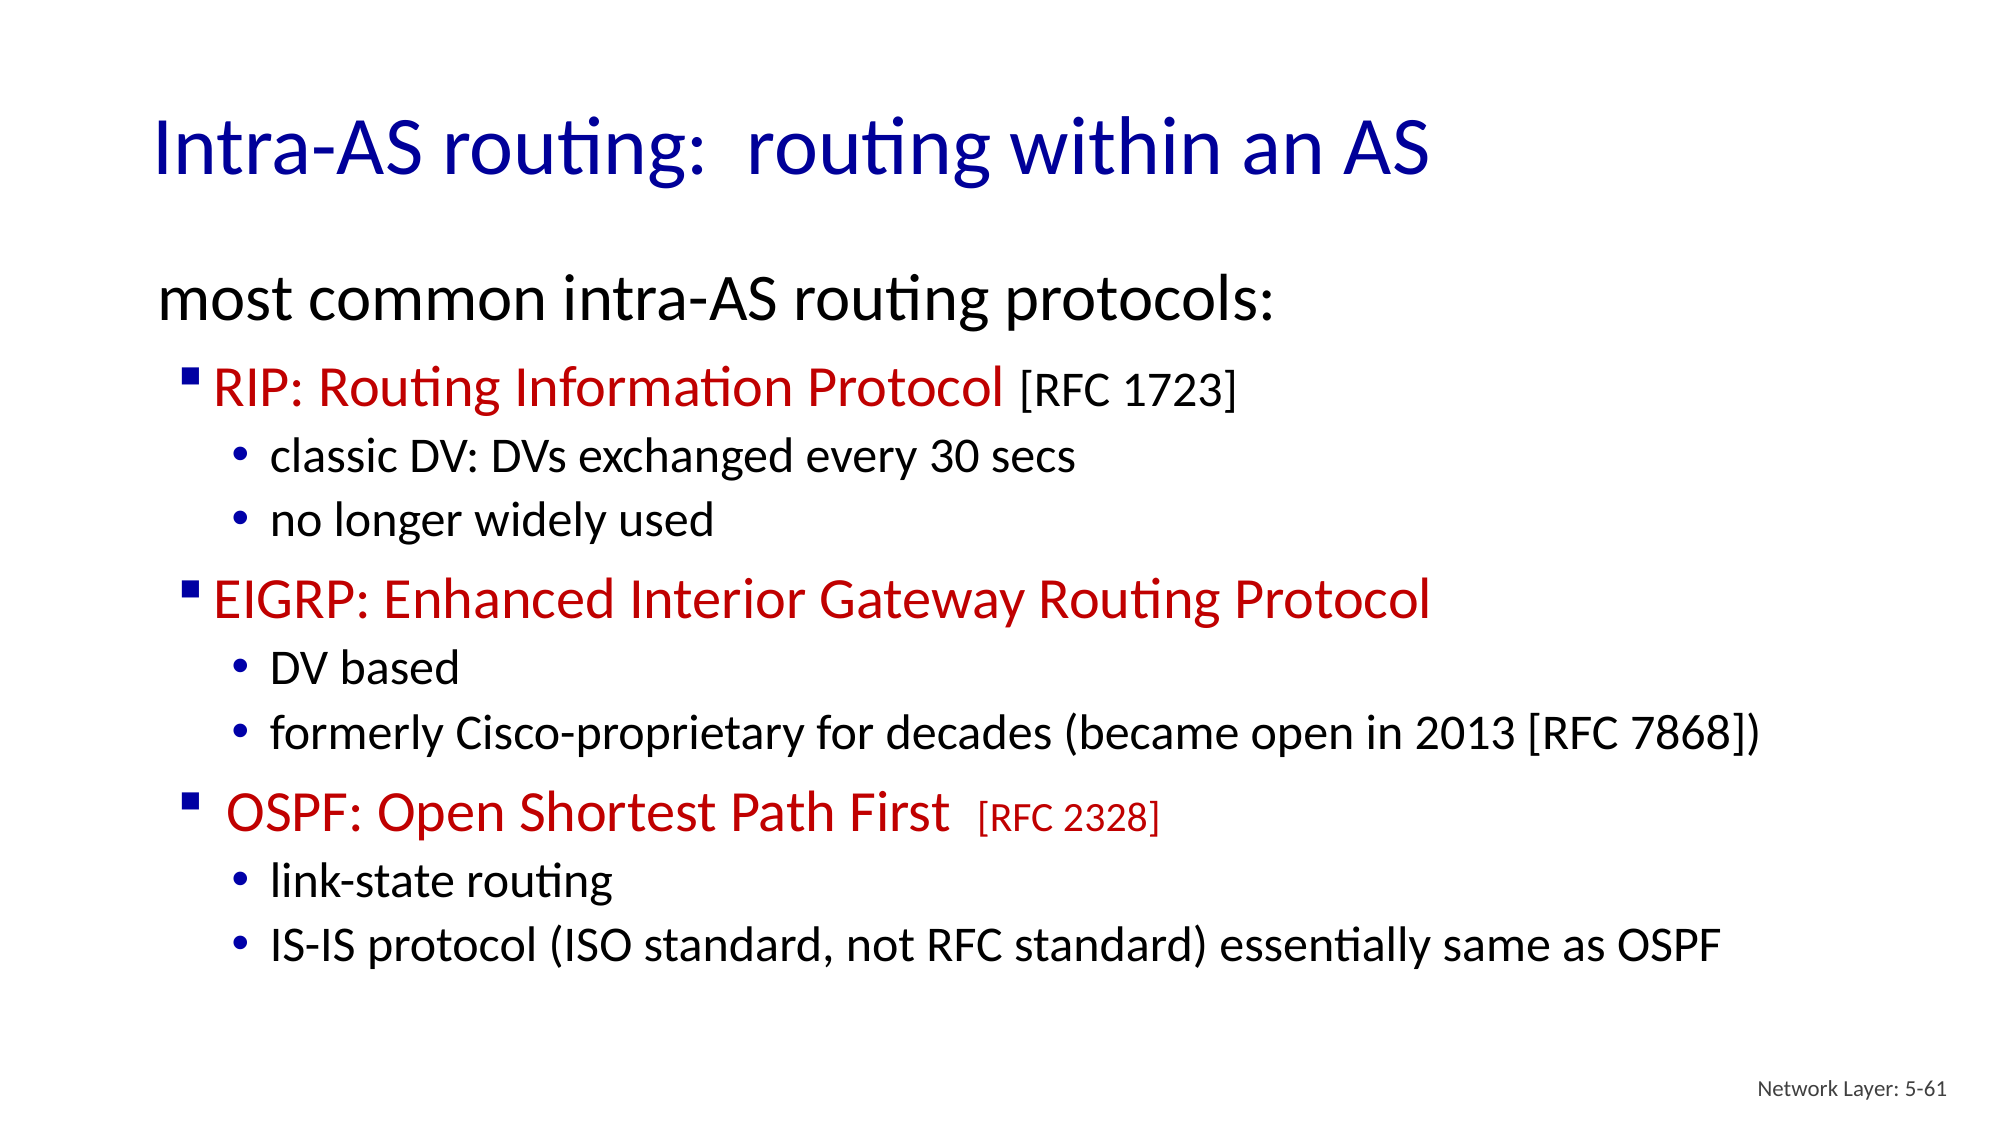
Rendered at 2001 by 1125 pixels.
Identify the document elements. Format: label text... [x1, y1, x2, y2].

slide_number Network Layer: 5-61 [1512, 1056, 1963, 1117]
text_box most common intra-AS routing protocols: RIP: Routing Information Protocol [RFC 1723] classic DV: DVs exchanged every 30 secs no longer widely used EIGRP: Enhanced Interior Gateway Routing Protocol DV based formerly Cisco-proprietary for decades (became open in 2013 [RFC 7868]) OSPF: Open Shortest Path First [RFC 2328] link-state routing IS-IS protocol (ISO standard, not RFC standard) essentially same as OSPF [140, 255, 1936, 1038]
title Intra-AS routing: routing within an AS [137, 74, 1922, 221]
